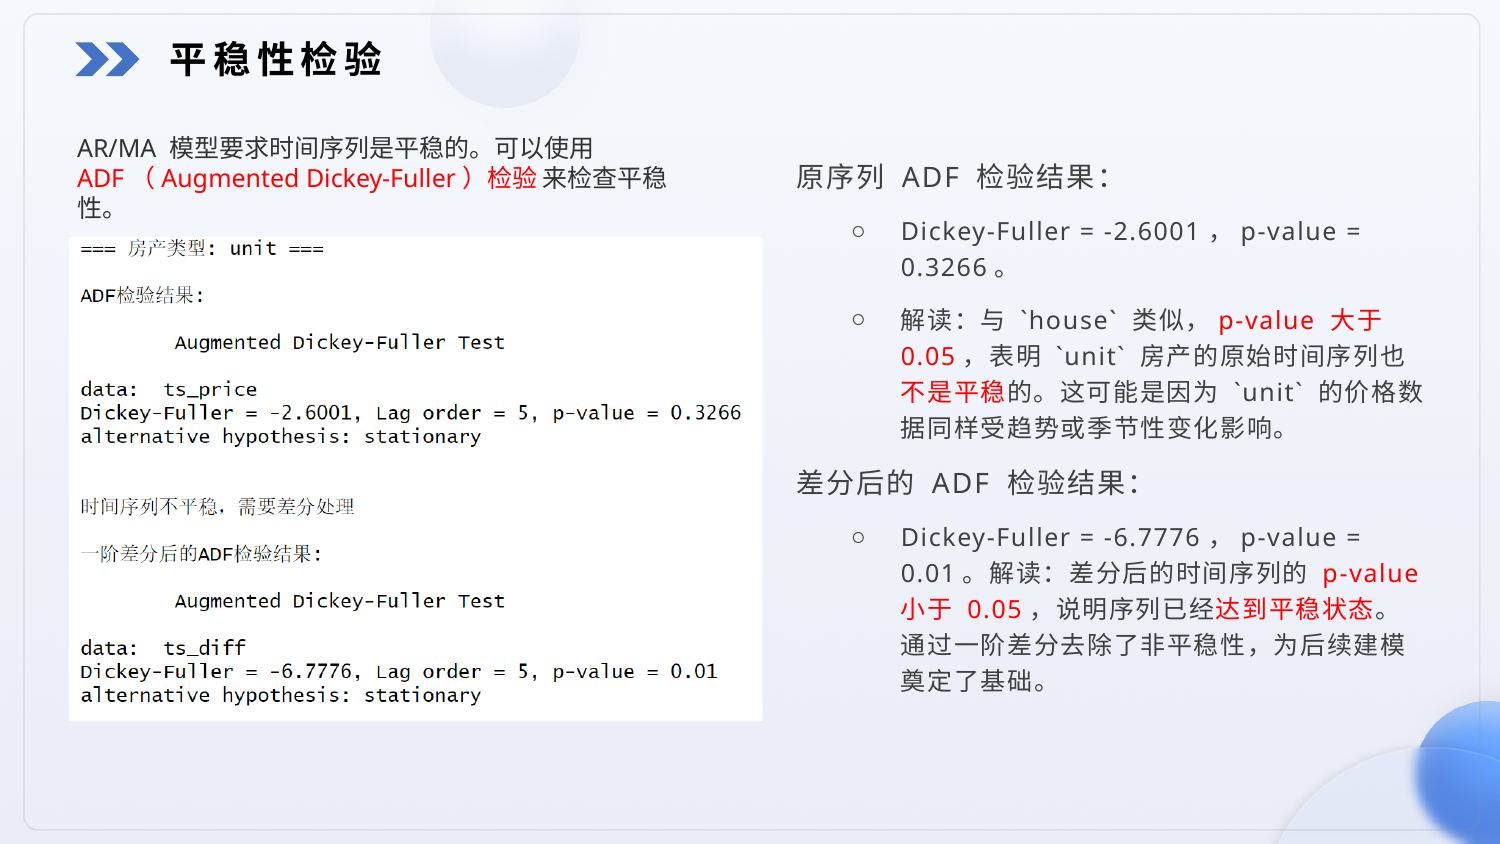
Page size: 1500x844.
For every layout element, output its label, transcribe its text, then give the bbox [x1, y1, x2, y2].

text_box AR/MA 模型要求时间序列是平稳的。可以使用 ADF（Augmented Dickey-Fuller）检验 来检查平稳性。 [62, 125, 688, 230]
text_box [75, 42, 140, 76]
picture [0, 0, 1500, 844]
text_box 原序列 ADF 检验结果： Dickey-Fuller = -2.6001，p-value = 0.3266。 解读：与 `house` 类似，p-value 大于 0.05，表明 `unit` 房产的原始时间序列也不是平稳的。这可能是因为 `unit` 的价格数据同样受趋势或季节性变化影响。 差分后的 ADF 检验结果： Dickey-Fuller = -6.7776，p-value = 0.01。解读：差分后的时间序列的 p-value 小于 0.05，说明序列已经达到平稳状态。通过一阶差分去除了非平稳性，为后续建模奠定了基础。 [785, 119, 1437, 781]
text_box 平稳性检验 [153, 28, 399, 90]
